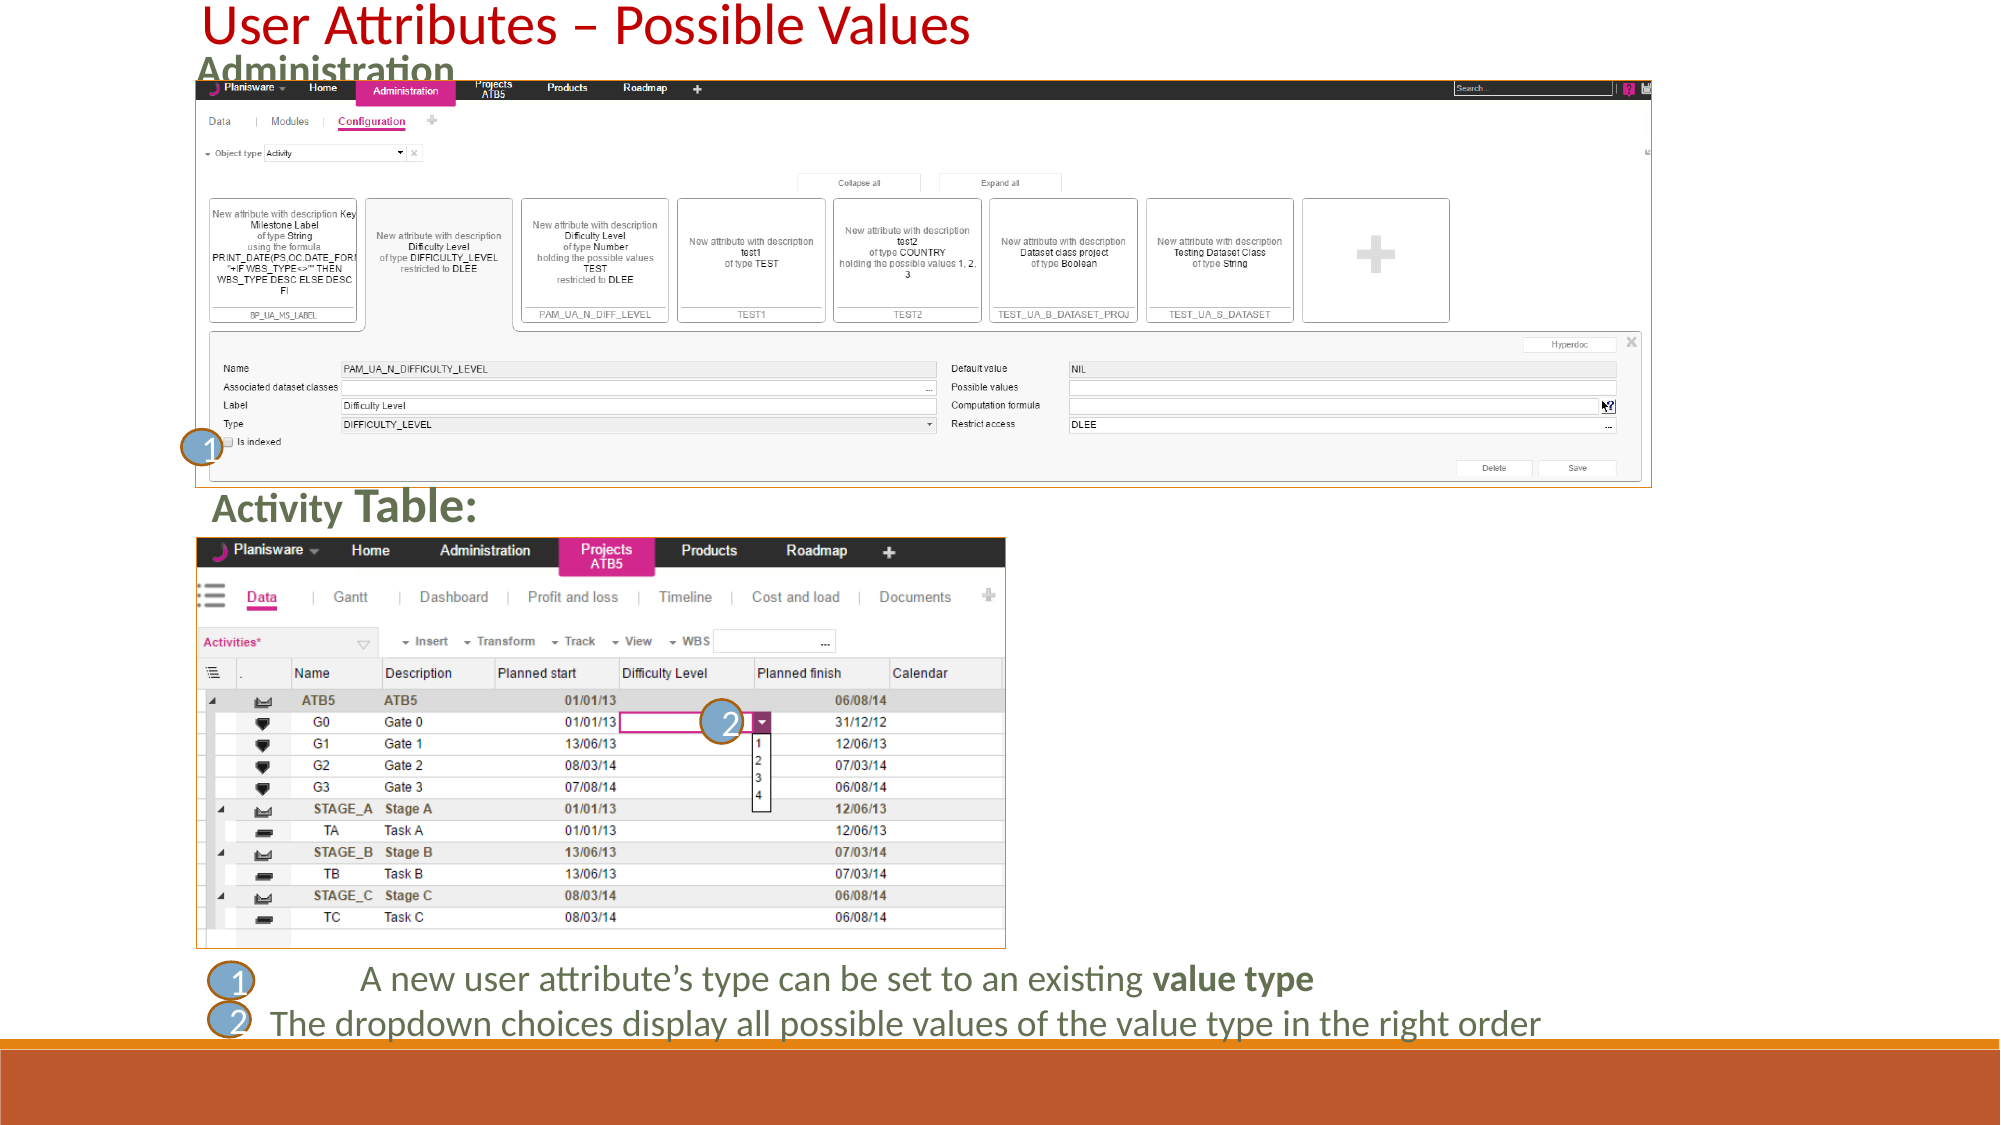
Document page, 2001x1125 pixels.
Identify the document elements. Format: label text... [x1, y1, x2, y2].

text_box 2 [206, 1000, 252, 1039]
text_box Activity Table: [196, 495, 494, 536]
text_box 1 [180, 430, 192, 465]
text_box 1 [206, 960, 256, 1001]
text_box User Attributes – Possible Values [187, 0, 988, 64]
picture [195, 537, 1007, 950]
text_box Administration [181, 35, 528, 100]
text_box A new user attribute’s type can be set to an existing value type The dropdown choices display all possible values of the value type in the right order [195, 946, 1696, 1051]
picture [194, 80, 1653, 488]
